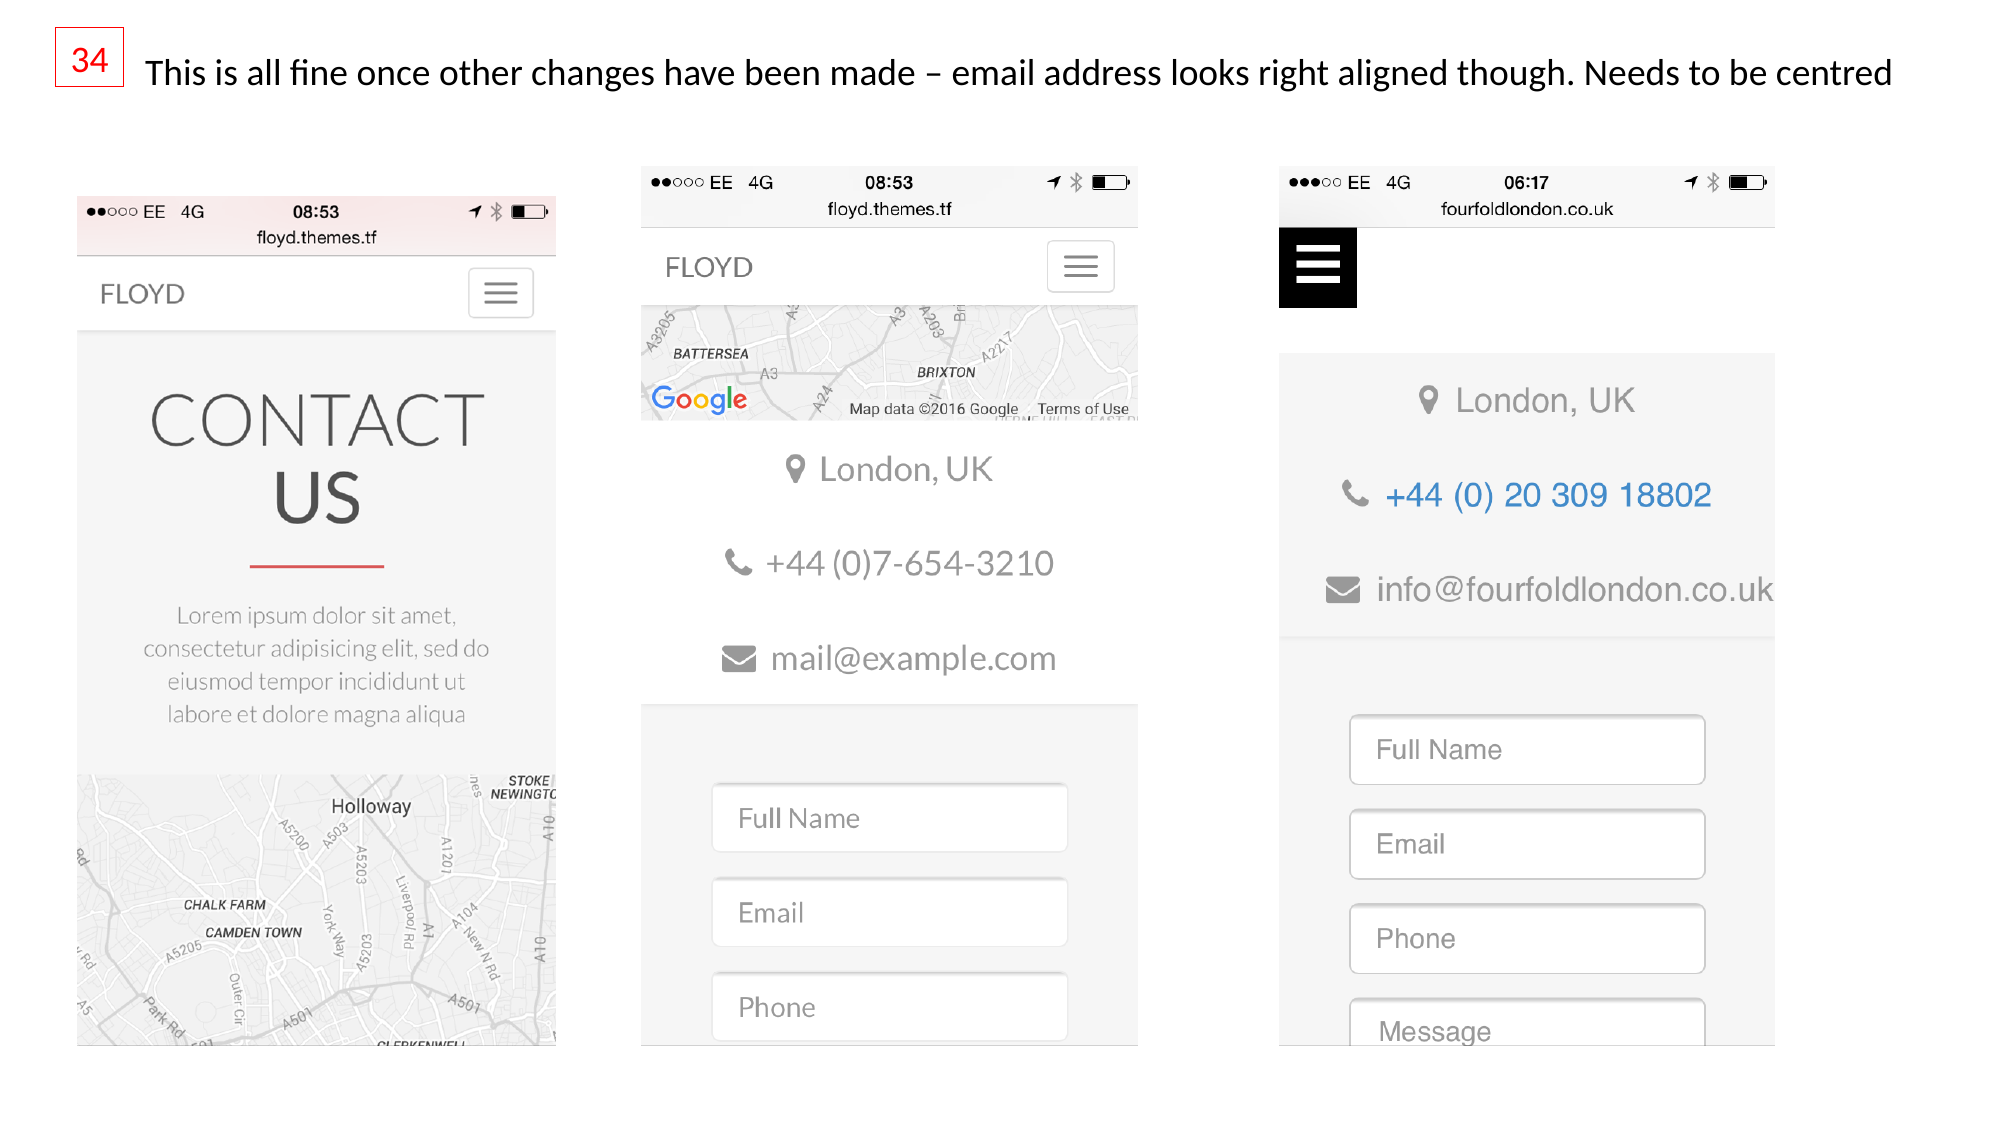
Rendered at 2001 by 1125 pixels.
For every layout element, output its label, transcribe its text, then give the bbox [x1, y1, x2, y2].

picture [76, 196, 556, 1046]
picture [1279, 166, 1775, 1046]
picture [641, 166, 1138, 1046]
text_box 34 [55, 27, 124, 87]
text_box This is all fine once other changes have been made – email address looks right aligned though. Needs to be centred [130, 40, 1911, 101]
